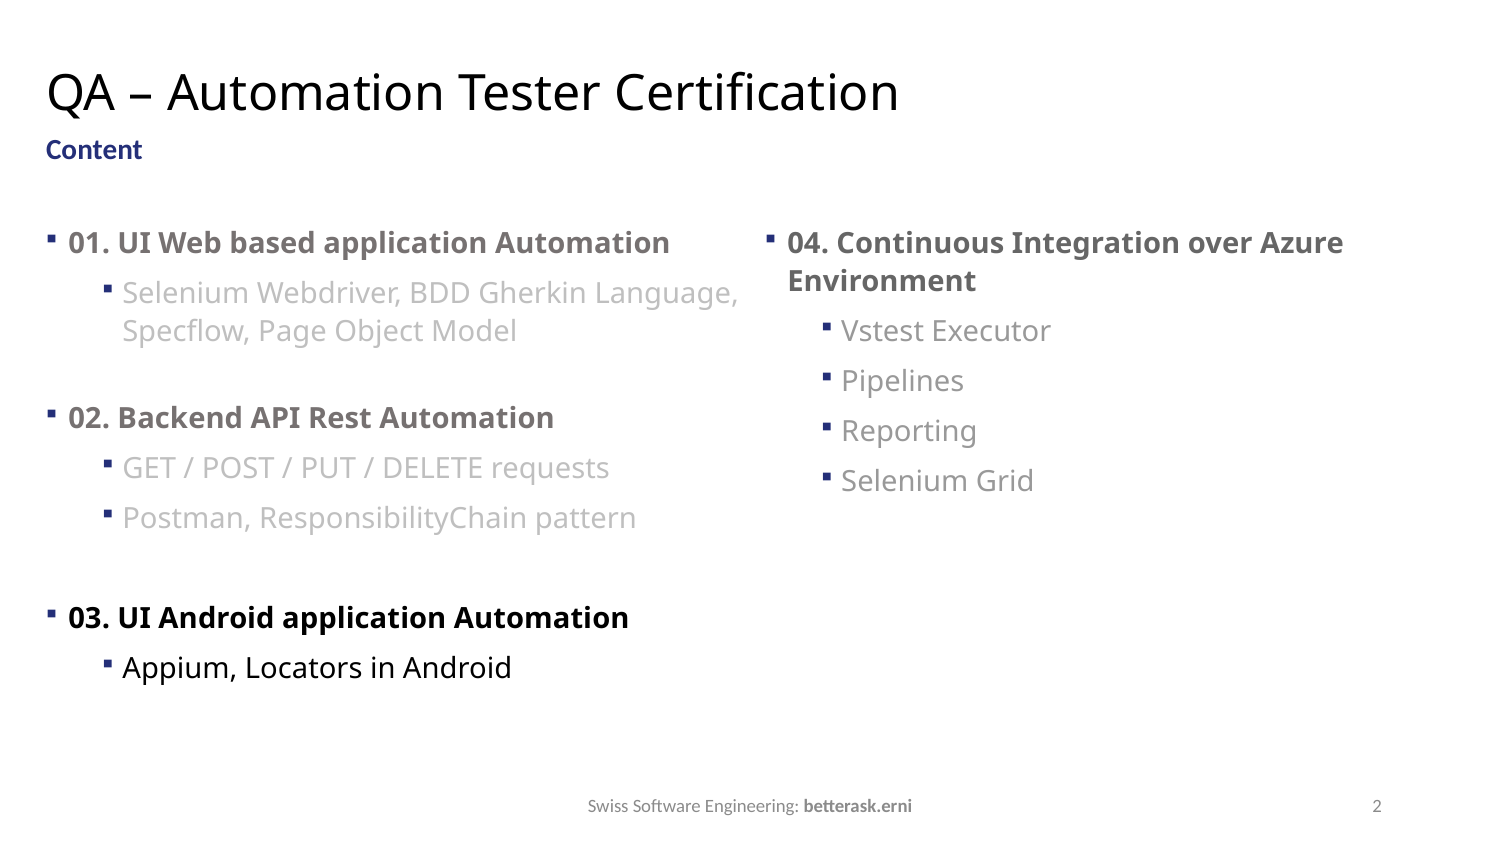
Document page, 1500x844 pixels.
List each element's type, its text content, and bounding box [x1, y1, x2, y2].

text_box 04. Continuous Integration over Azure Environment Vstest Executor Pipelines Reporting Selenium Grid [760, 218, 1500, 745]
slide_number 2 [1059, 782, 1397, 827]
footer Swiss Software Engineering: betterask.erni [496, 782, 1004, 827]
title QA – Automation Tester Certification [40, 69, 1443, 119]
list Content [40, 134, 1443, 167]
list 01. UI Web based application Automation Selenium Webdriver, BDD Gherkin Language, Specflow, Page Object Model 02. Backend API Rest Automation GET / POST / PUT / DELETE requests Postman, ResponsibilityChain pattern 03. UI Android application Automation Appium, Locators in Android [41, 218, 760, 745]
